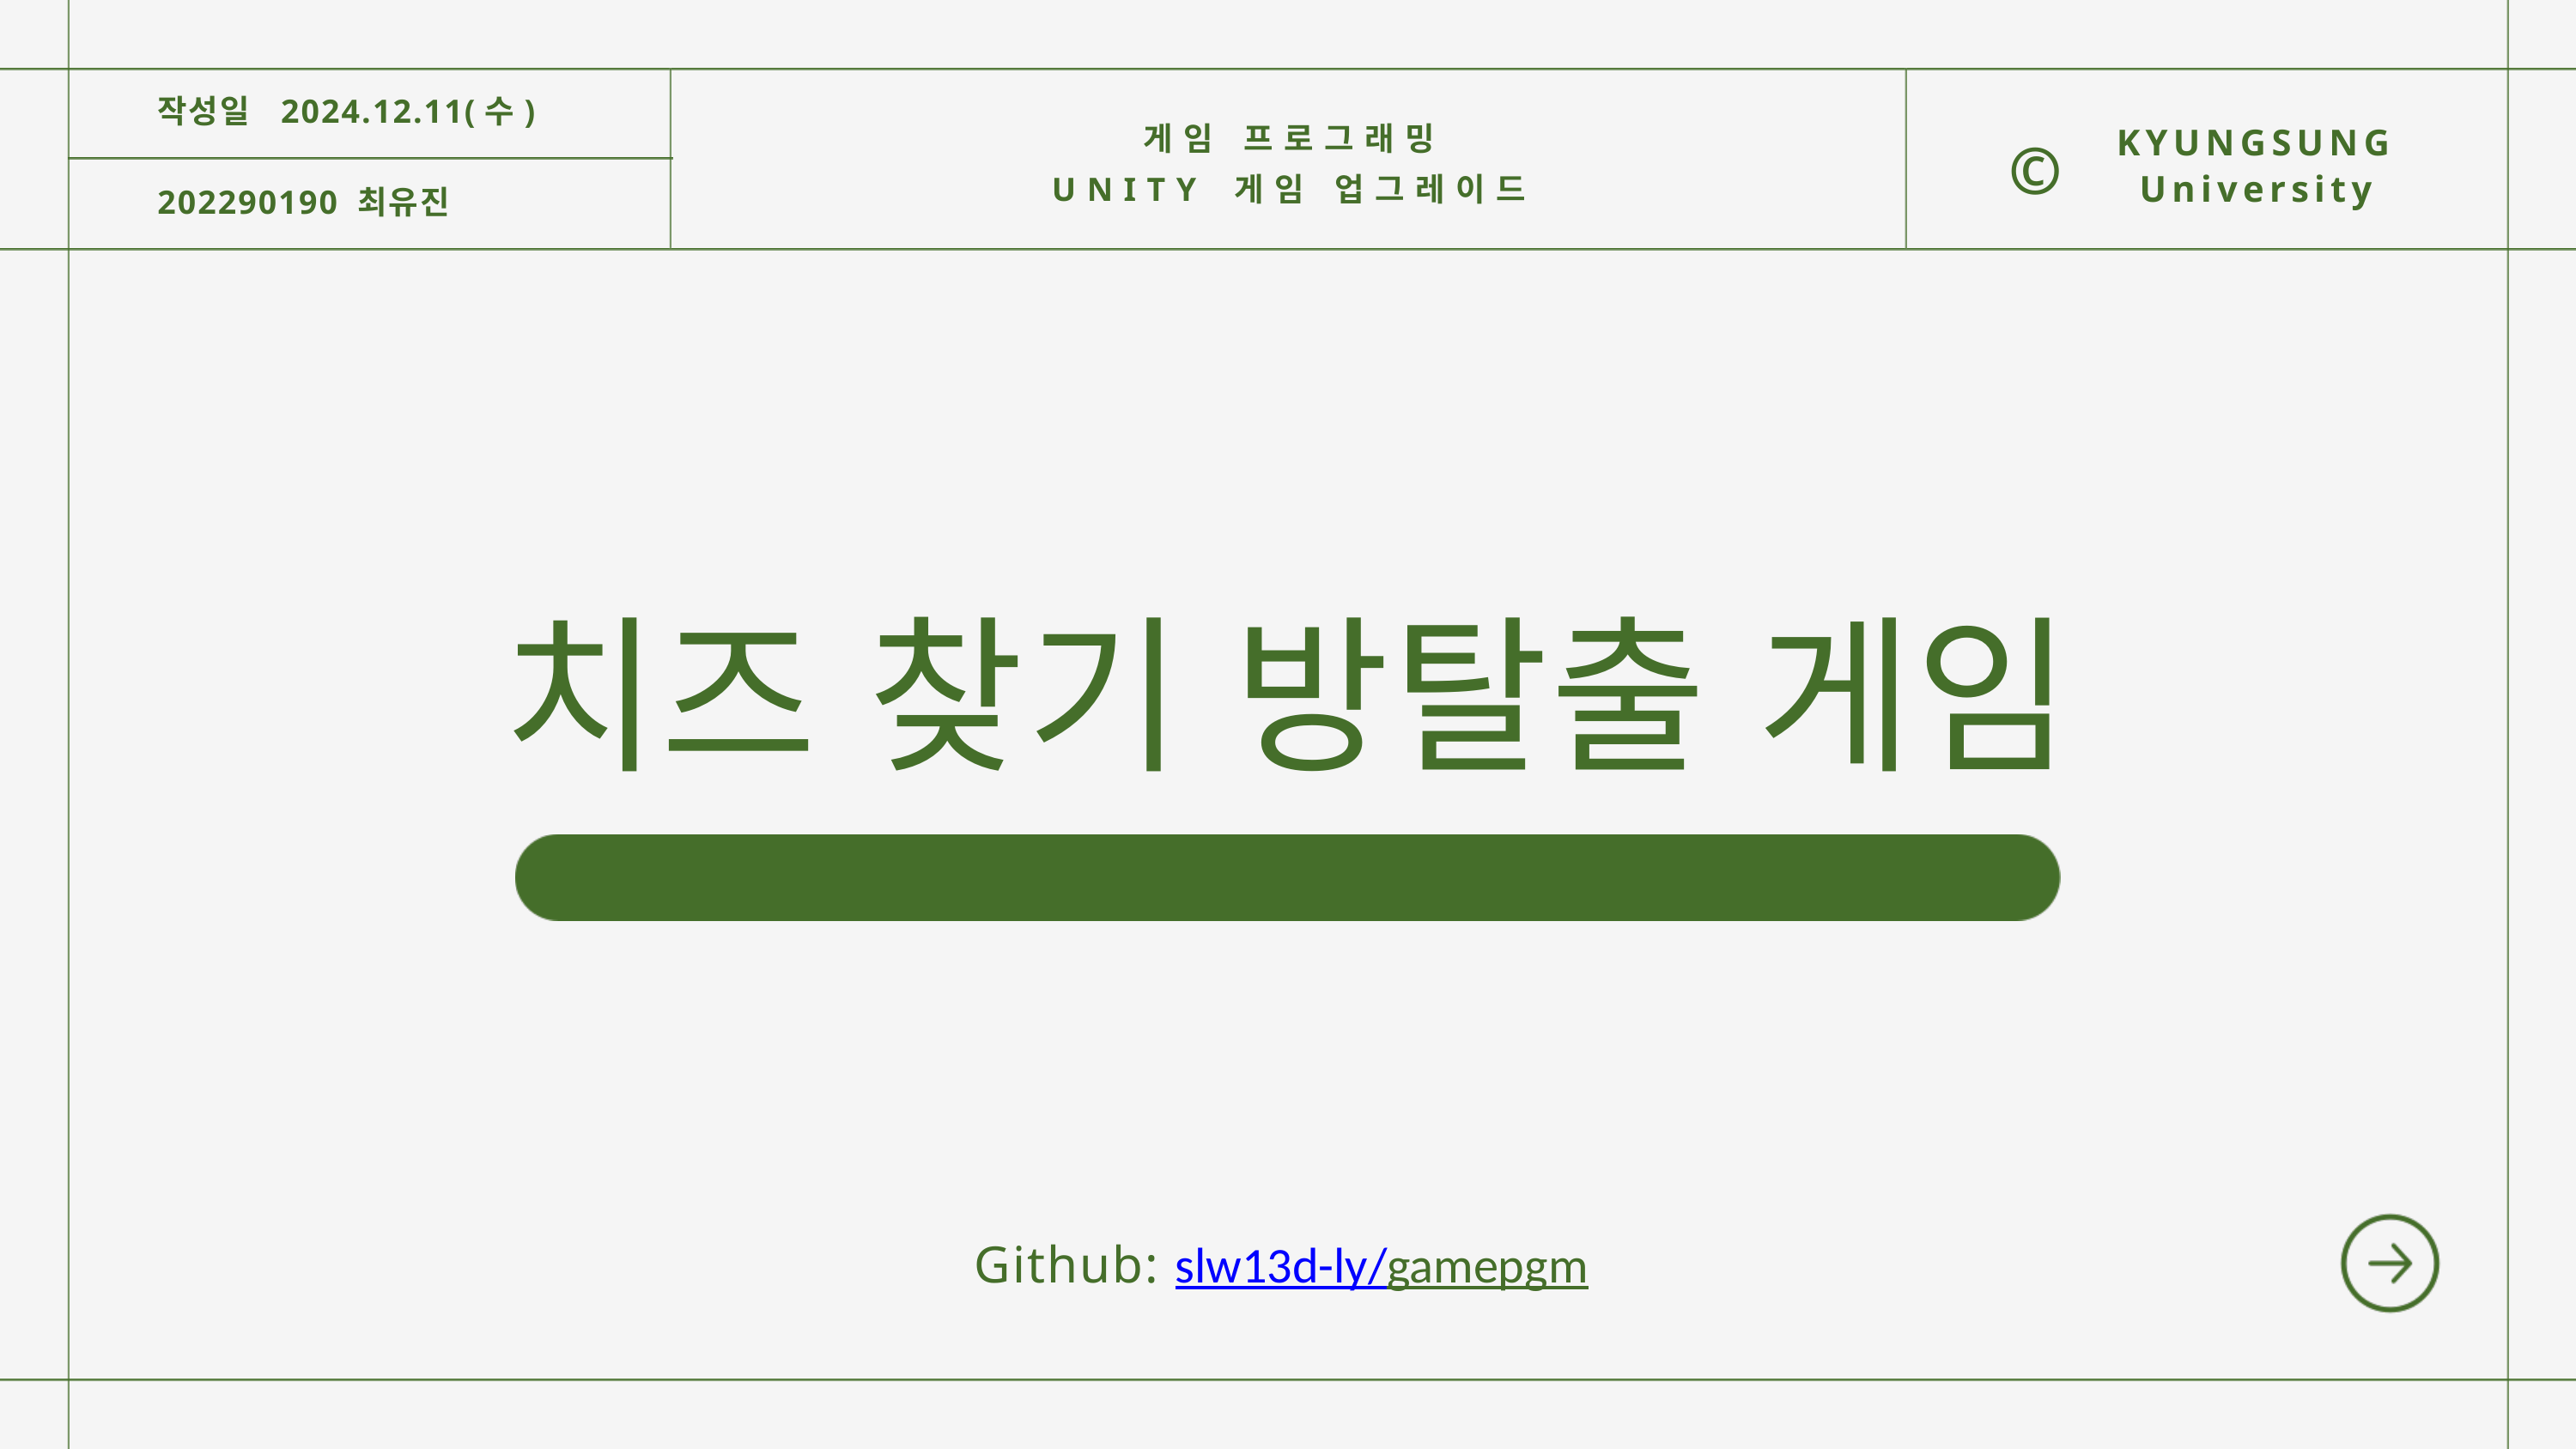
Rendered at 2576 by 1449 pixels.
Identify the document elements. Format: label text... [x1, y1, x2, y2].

text_box Github: slw13d-ly/gamepgm [504, 1228, 2072, 1294]
text_box 작성일 2024.12.11(수) [157, 83, 550, 140]
picture [0, 0, 2576, 1449]
text_box 202290190 최유진 [157, 175, 589, 231]
text_box 치즈 찾기 방탈출 게임 [390, 579, 2186, 817]
text_box © [1996, 123, 2083, 214]
text_box 게임 프로그래밍 UNITY 게임 업그레이드 [813, 98, 1765, 216]
text_box KYUNGSUNG University [2098, 127, 2414, 197]
